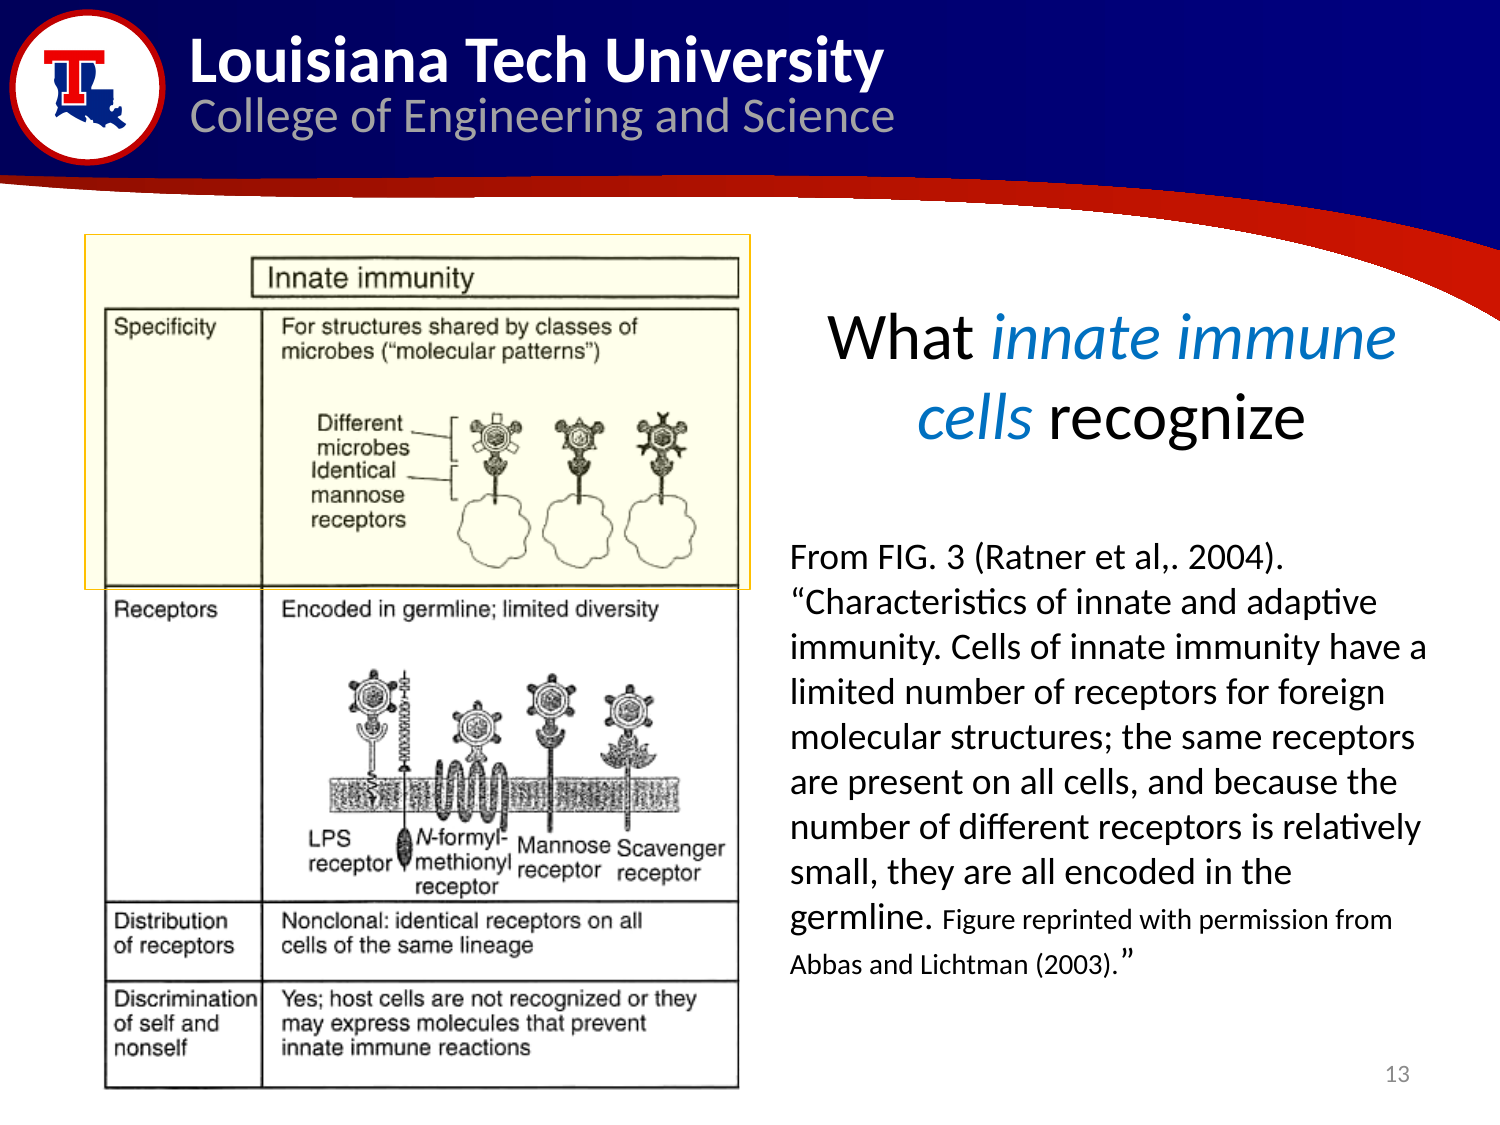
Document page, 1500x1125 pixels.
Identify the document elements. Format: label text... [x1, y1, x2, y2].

text_box From FIG. 3 (Ratner et al,. 2004). “Characteristics of innate and adaptive immunity. Cells of innate immunity have a limited number of receptors for foreign molecular structures; the same receptors are present on all cells, and because the number of different receptors is relatively small, they are all encoded in the germline. Figure reprinted with permission from Abbas and Lichtman (2003).” [774, 524, 1452, 990]
title What innate immune cells recognize [800, 330, 1425, 473]
picture [84, 237, 740, 1095]
slide_number 13 [1074, 1042, 1425, 1103]
text_box [745, 330, 752, 592]
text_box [0, 0, 1500, 322]
